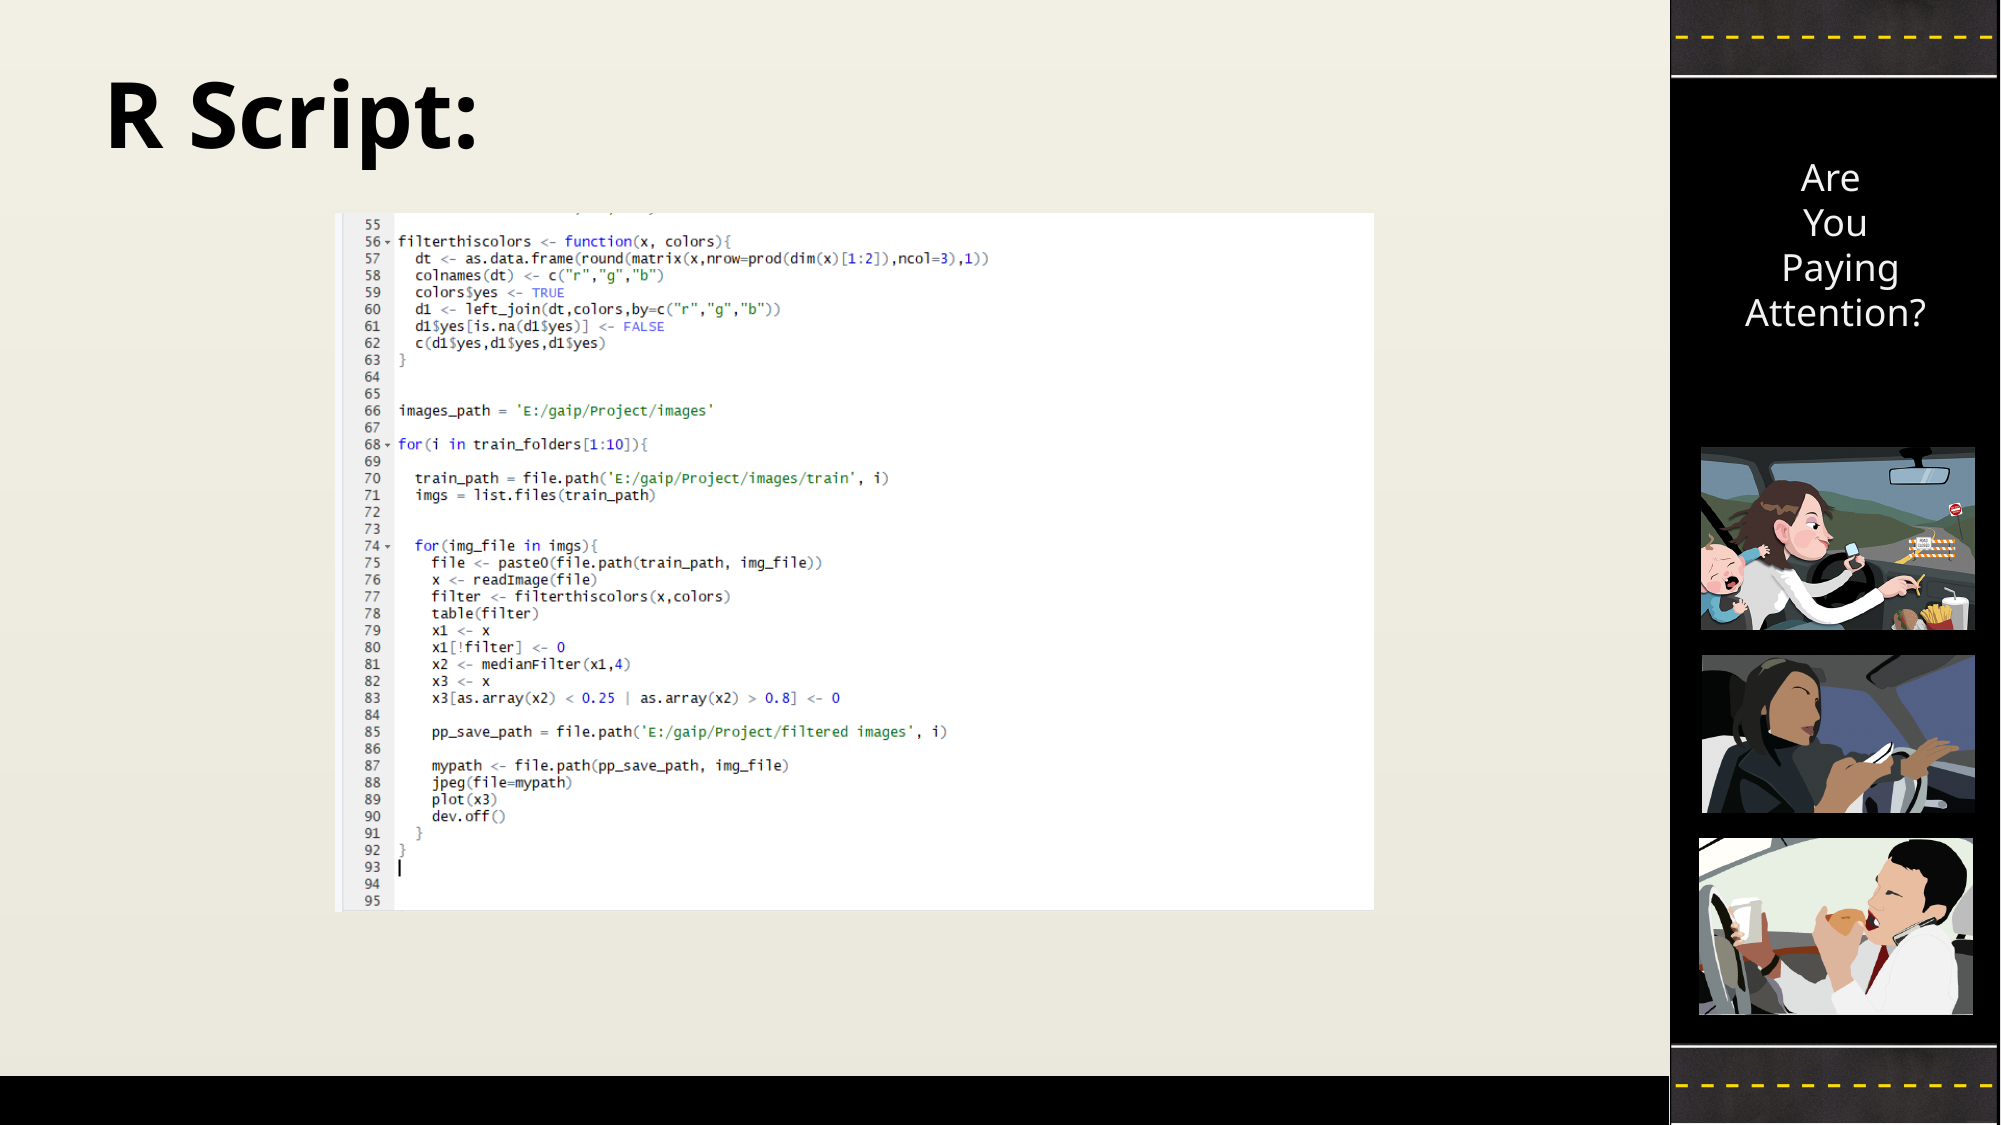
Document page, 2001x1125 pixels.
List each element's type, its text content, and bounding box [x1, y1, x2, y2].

picture [1701, 447, 1975, 630]
title R Script: [89, 55, 1584, 183]
picture [1671, 1043, 1997, 1125]
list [334, 213, 1375, 912]
picture [1702, 655, 1975, 813]
picture [1671, 0, 1997, 79]
picture [1699, 838, 1973, 1015]
